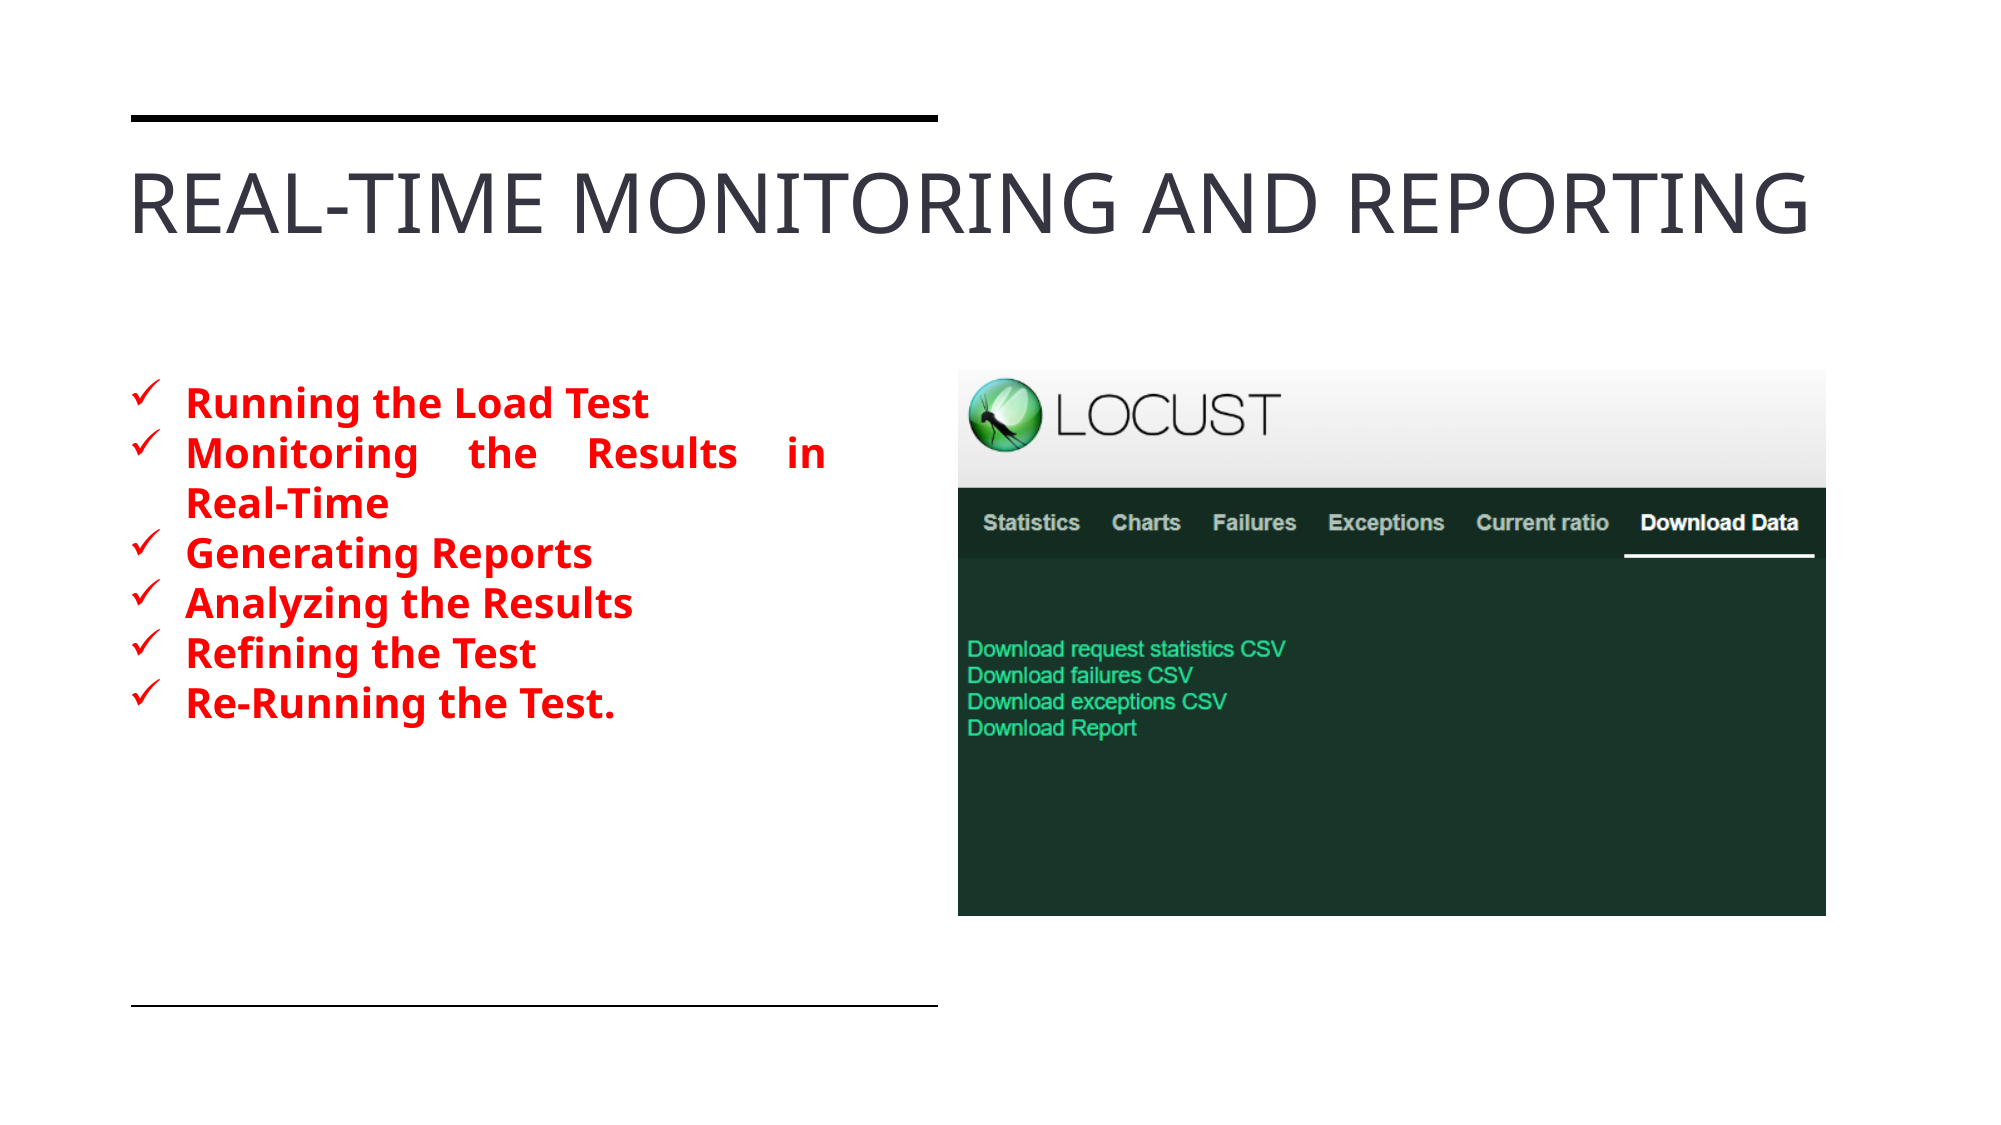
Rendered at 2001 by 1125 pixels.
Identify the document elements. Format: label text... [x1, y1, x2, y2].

picture [958, 369, 1826, 916]
title Real-time Monitoring and Reporting [112, 143, 1838, 962]
subtitle Running the Load Test Monitoring the Results in Real-Time Generating Reports Analyzing the Results Refining the Test Re-Running the Test. [114, 369, 842, 921]
